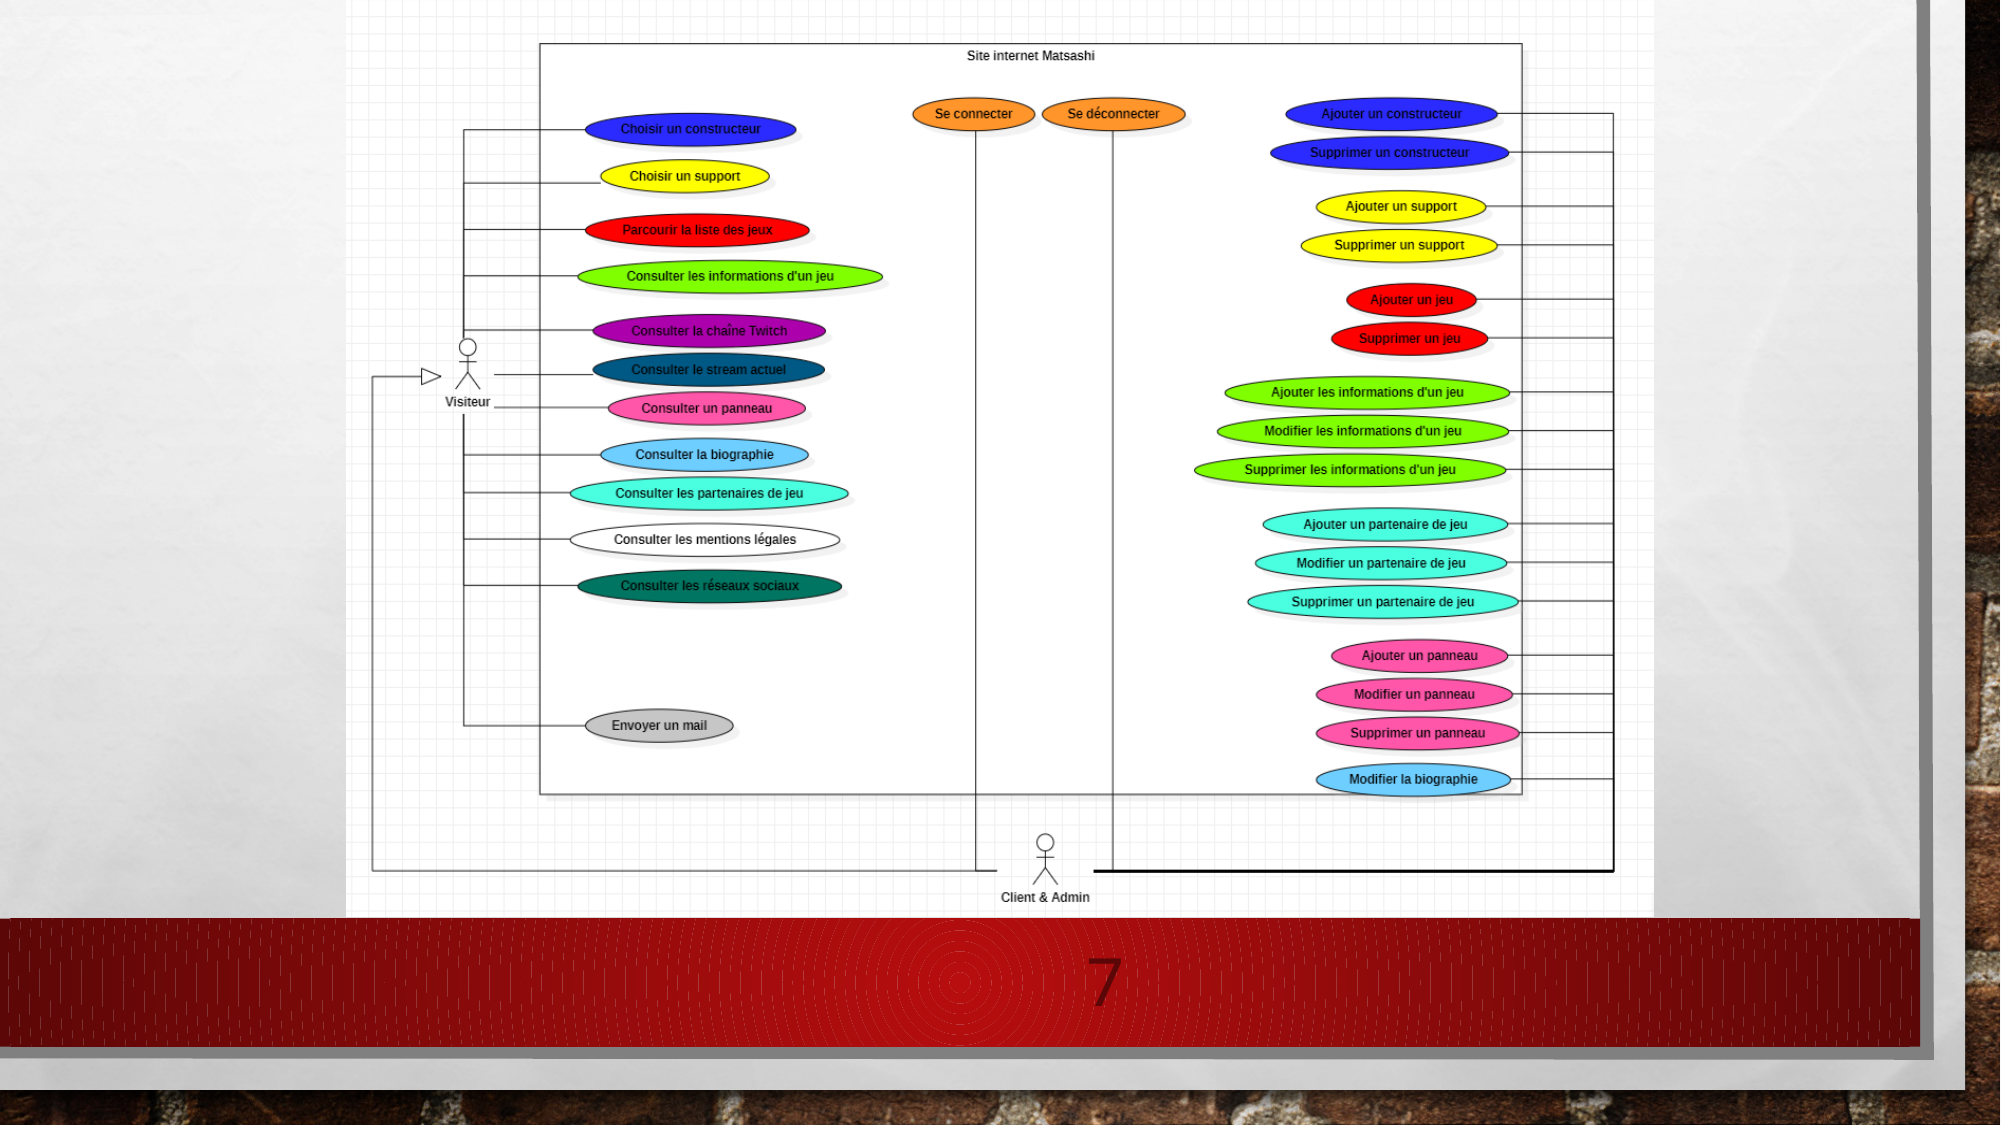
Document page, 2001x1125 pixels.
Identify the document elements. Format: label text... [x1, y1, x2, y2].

slide_number 7 [1031, 944, 1181, 1027]
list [346, 0, 1654, 918]
picture [0, 0, 2000, 1125]
